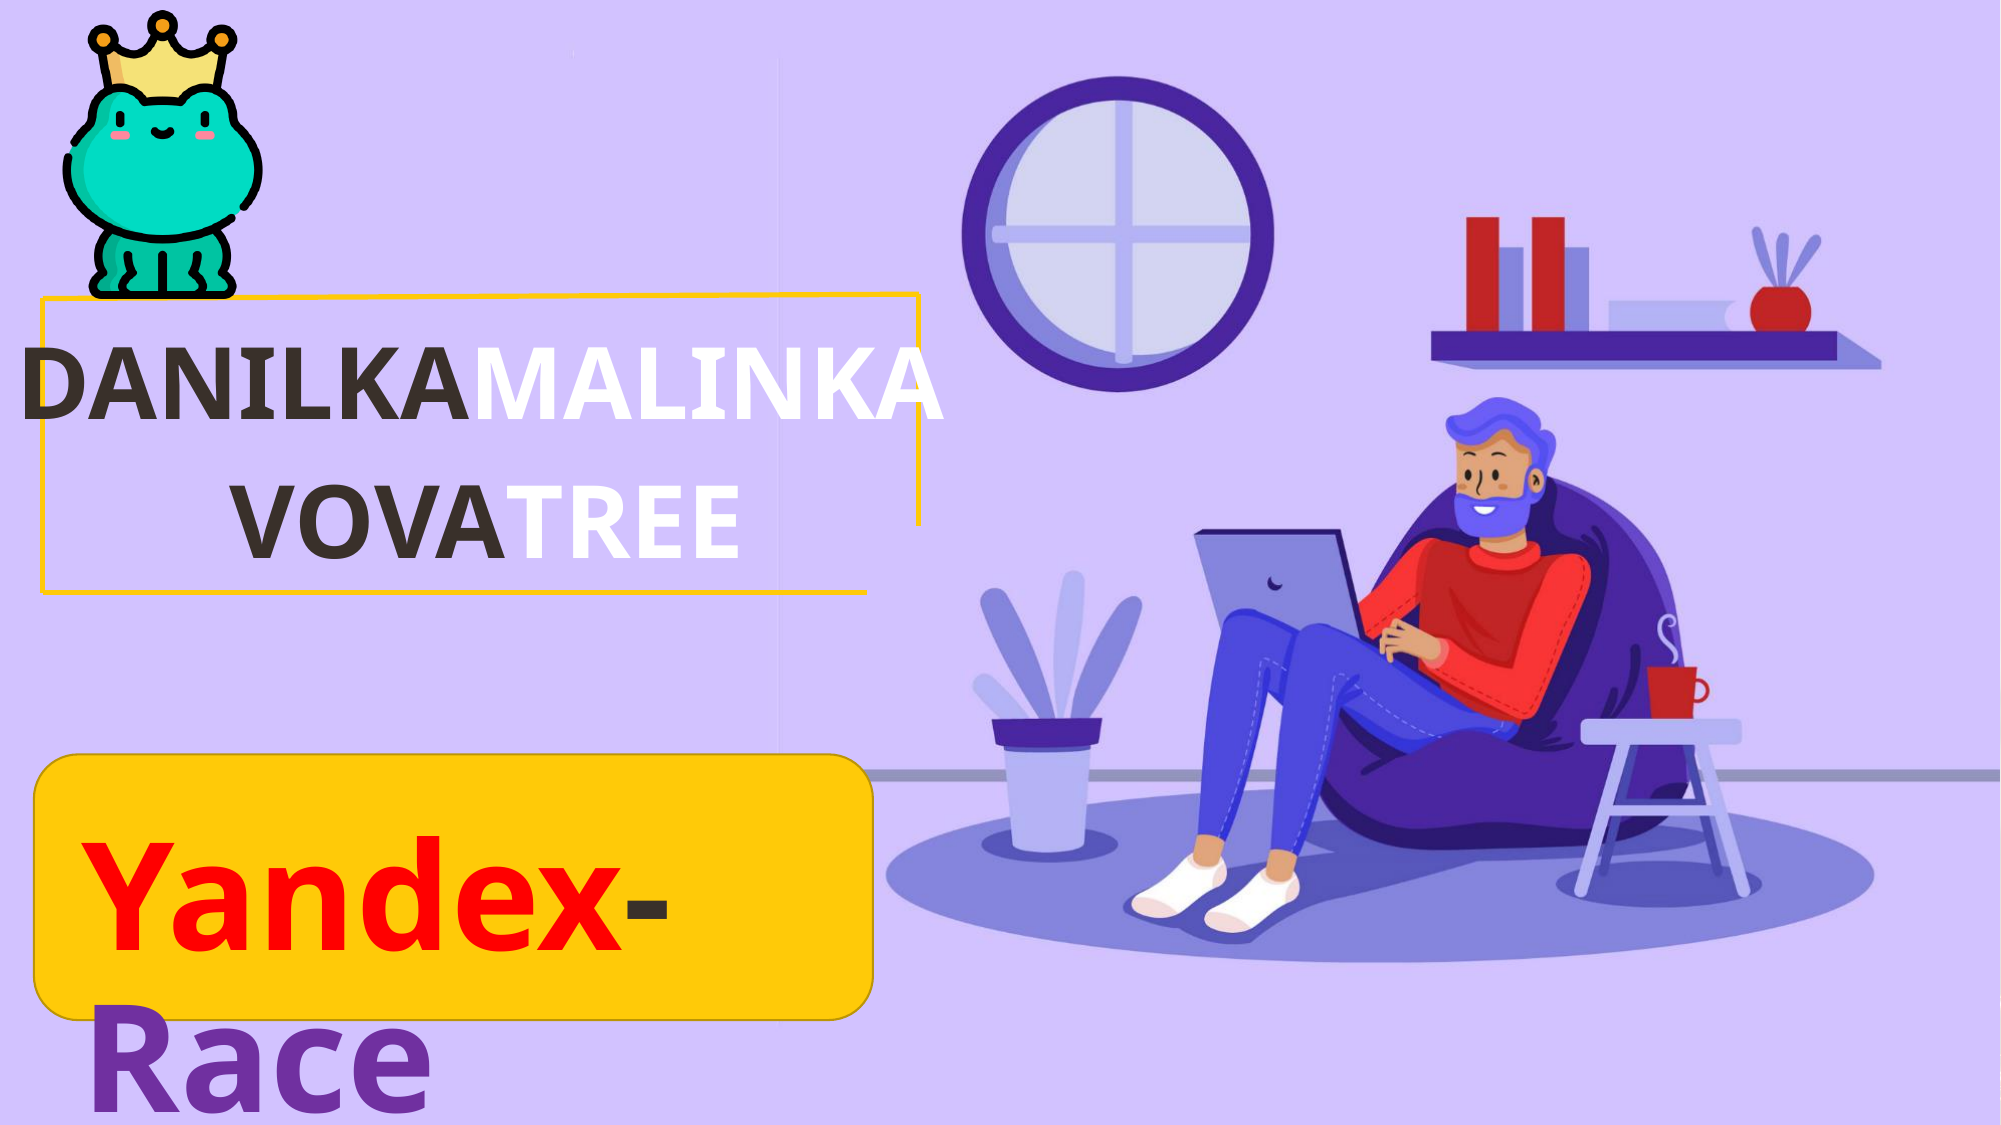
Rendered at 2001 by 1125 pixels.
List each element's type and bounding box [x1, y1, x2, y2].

picture [0, 0, 2001, 1125]
text_box [307, 294, 919, 299]
